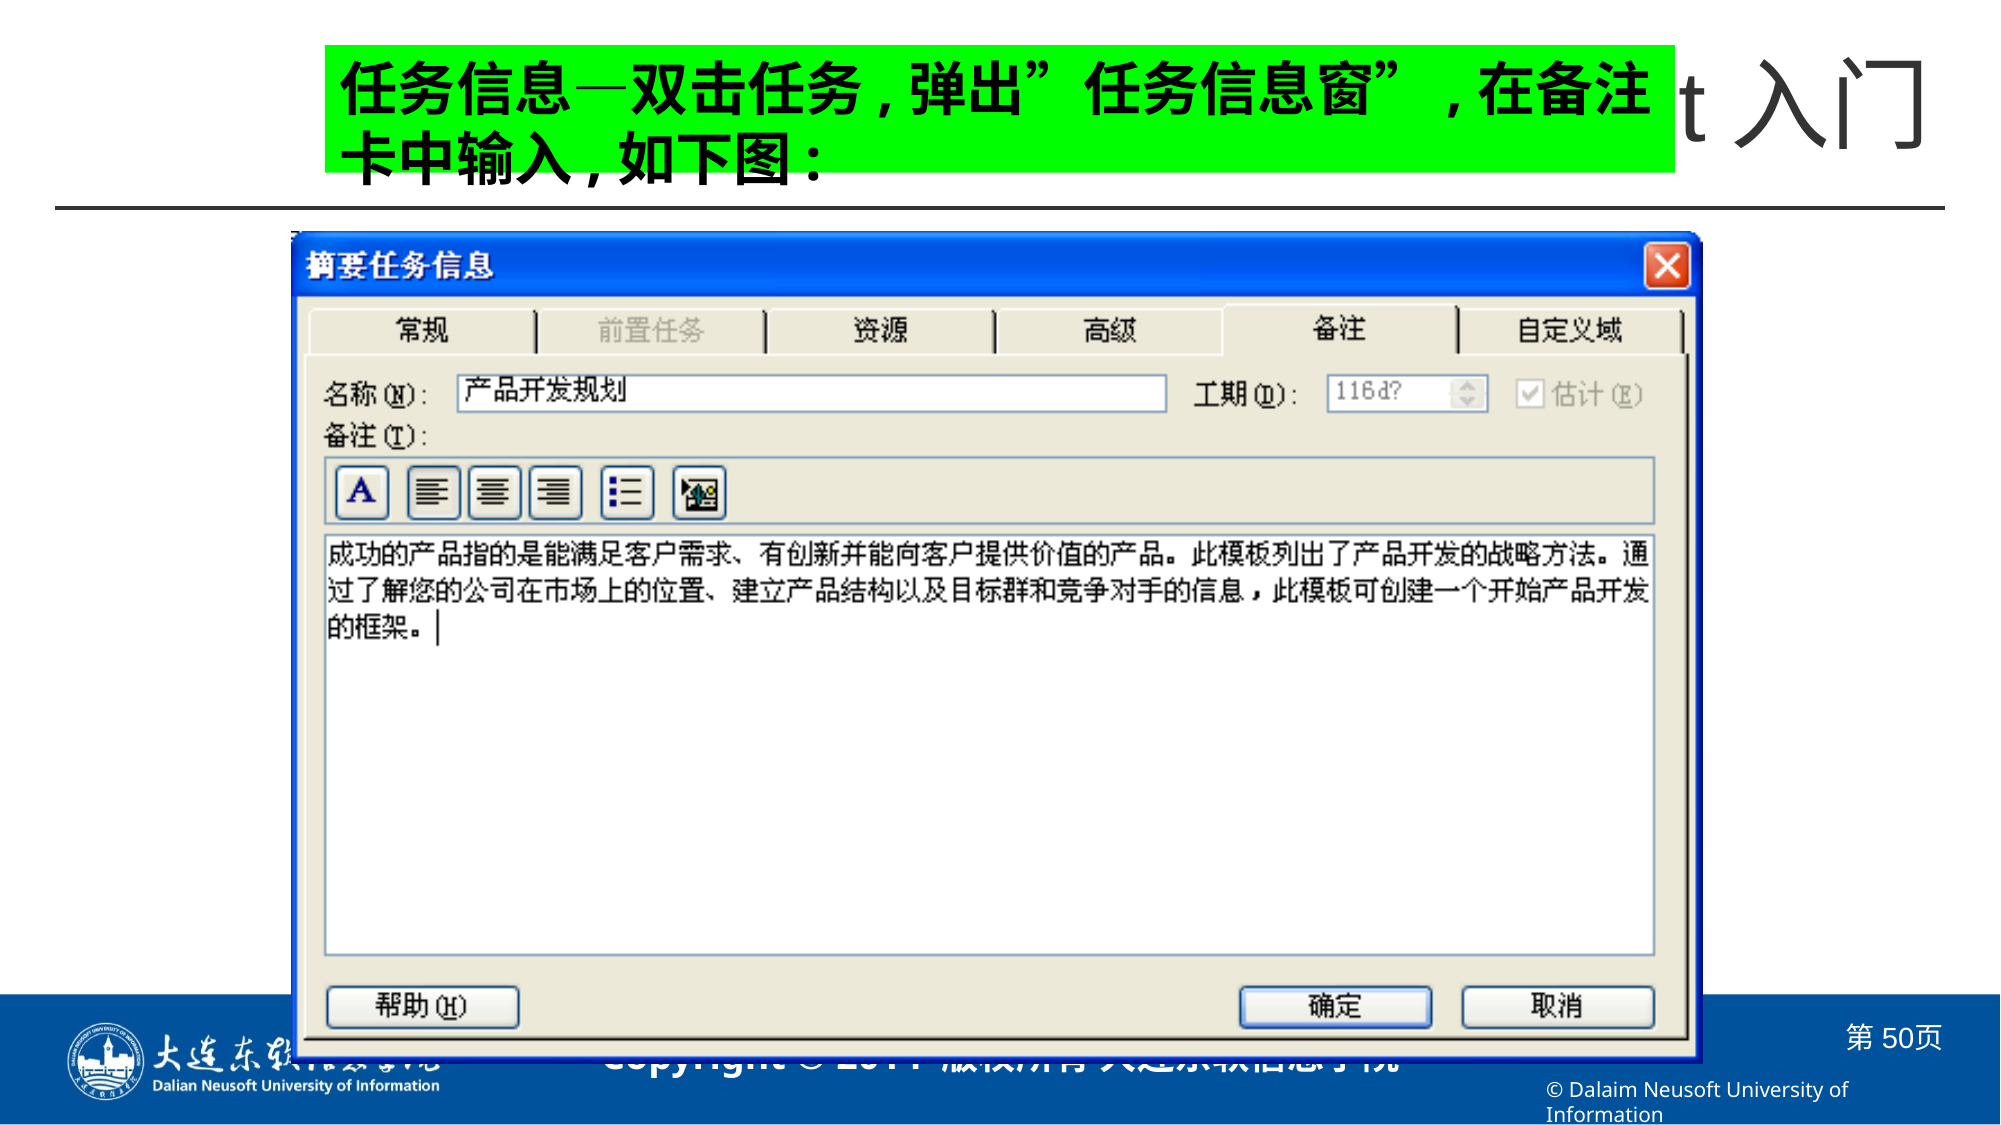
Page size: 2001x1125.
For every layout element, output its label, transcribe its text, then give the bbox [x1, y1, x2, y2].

title 任务信息—双击任务,弹出”任务信息窗”,在备注卡中输入,如下图: [324, 45, 1675, 173]
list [290, 231, 1703, 1065]
picture [55, 1016, 445, 1103]
